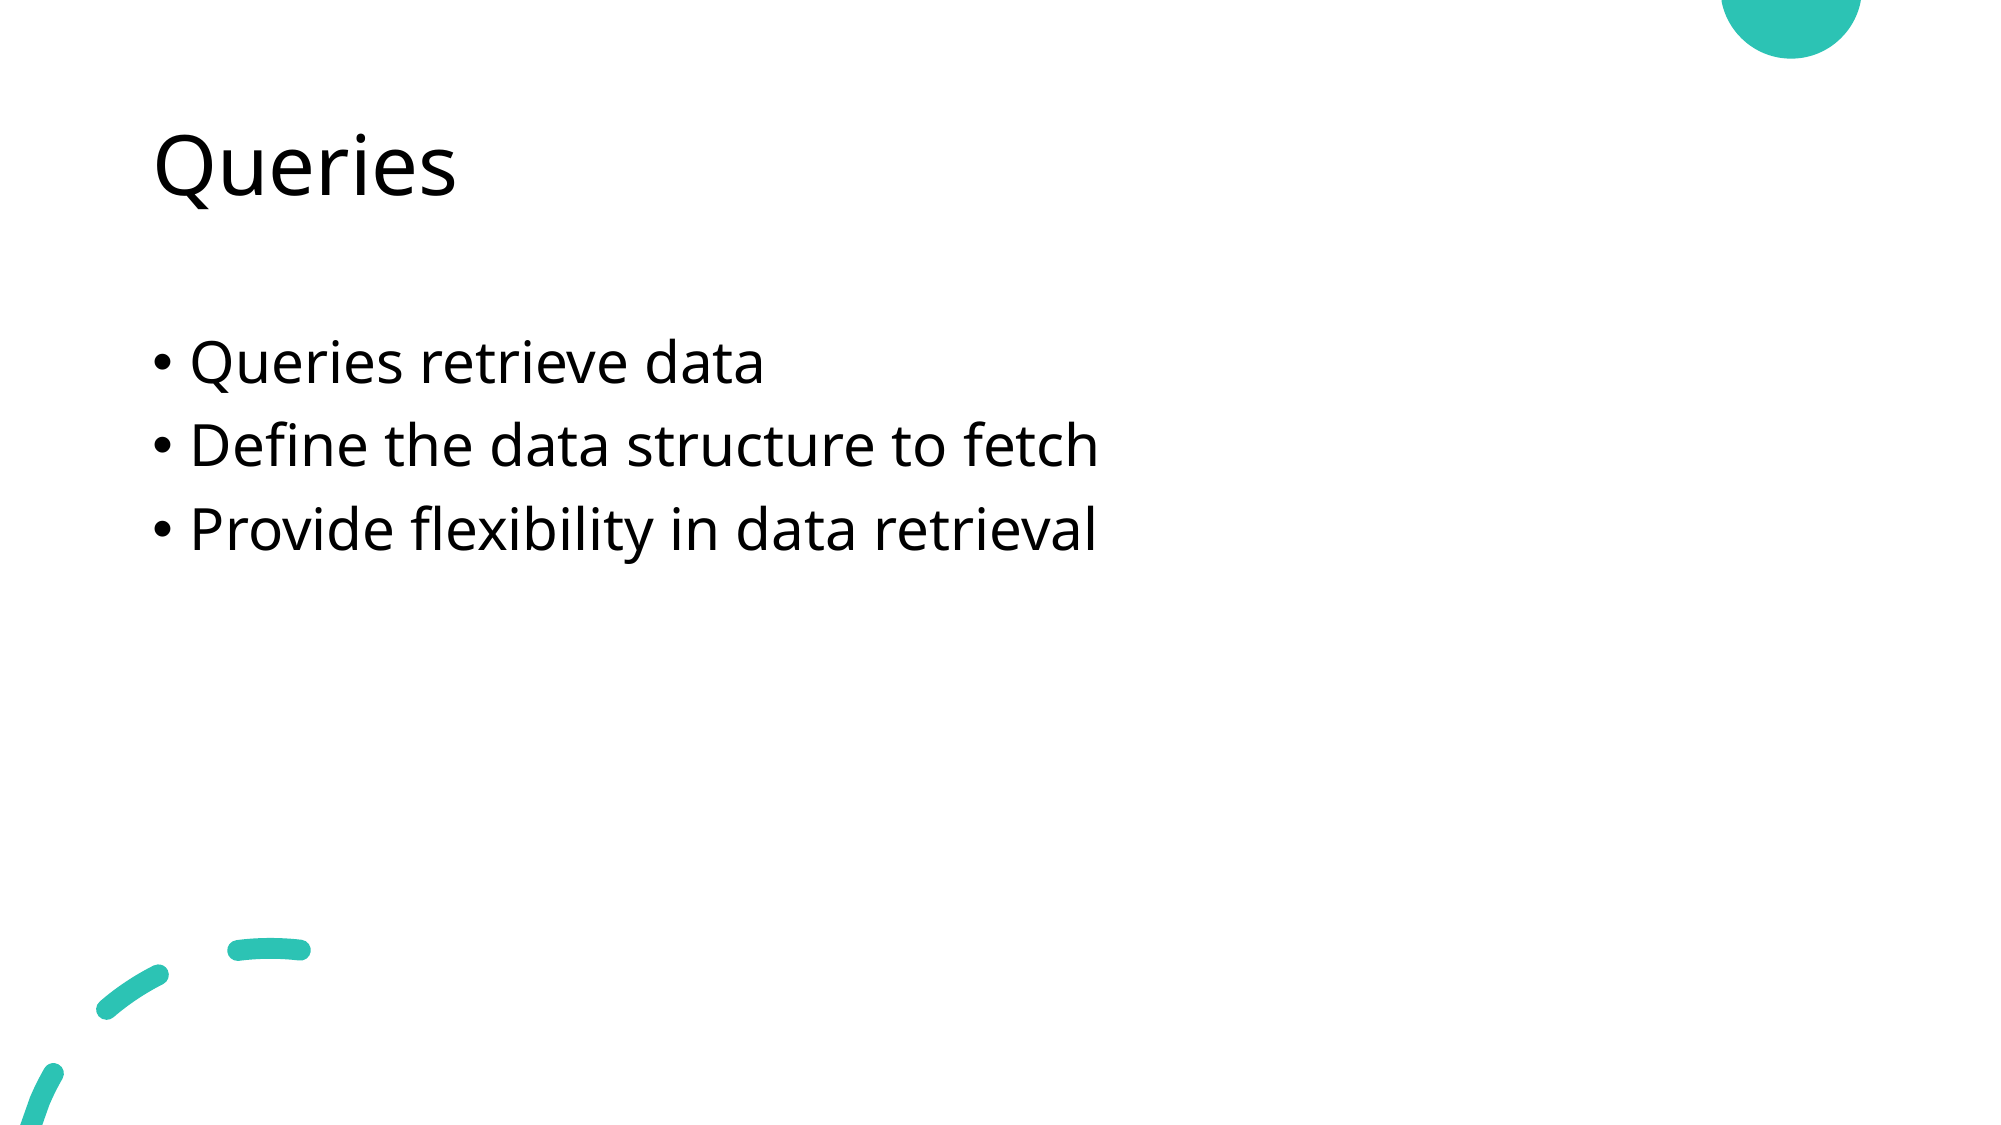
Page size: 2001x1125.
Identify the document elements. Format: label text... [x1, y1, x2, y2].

title Queries [137, 59, 1863, 278]
text_box Queries retrieve data Define the data structure to fetch Provide flexibility in data retrieval [137, 325, 1324, 1014]
